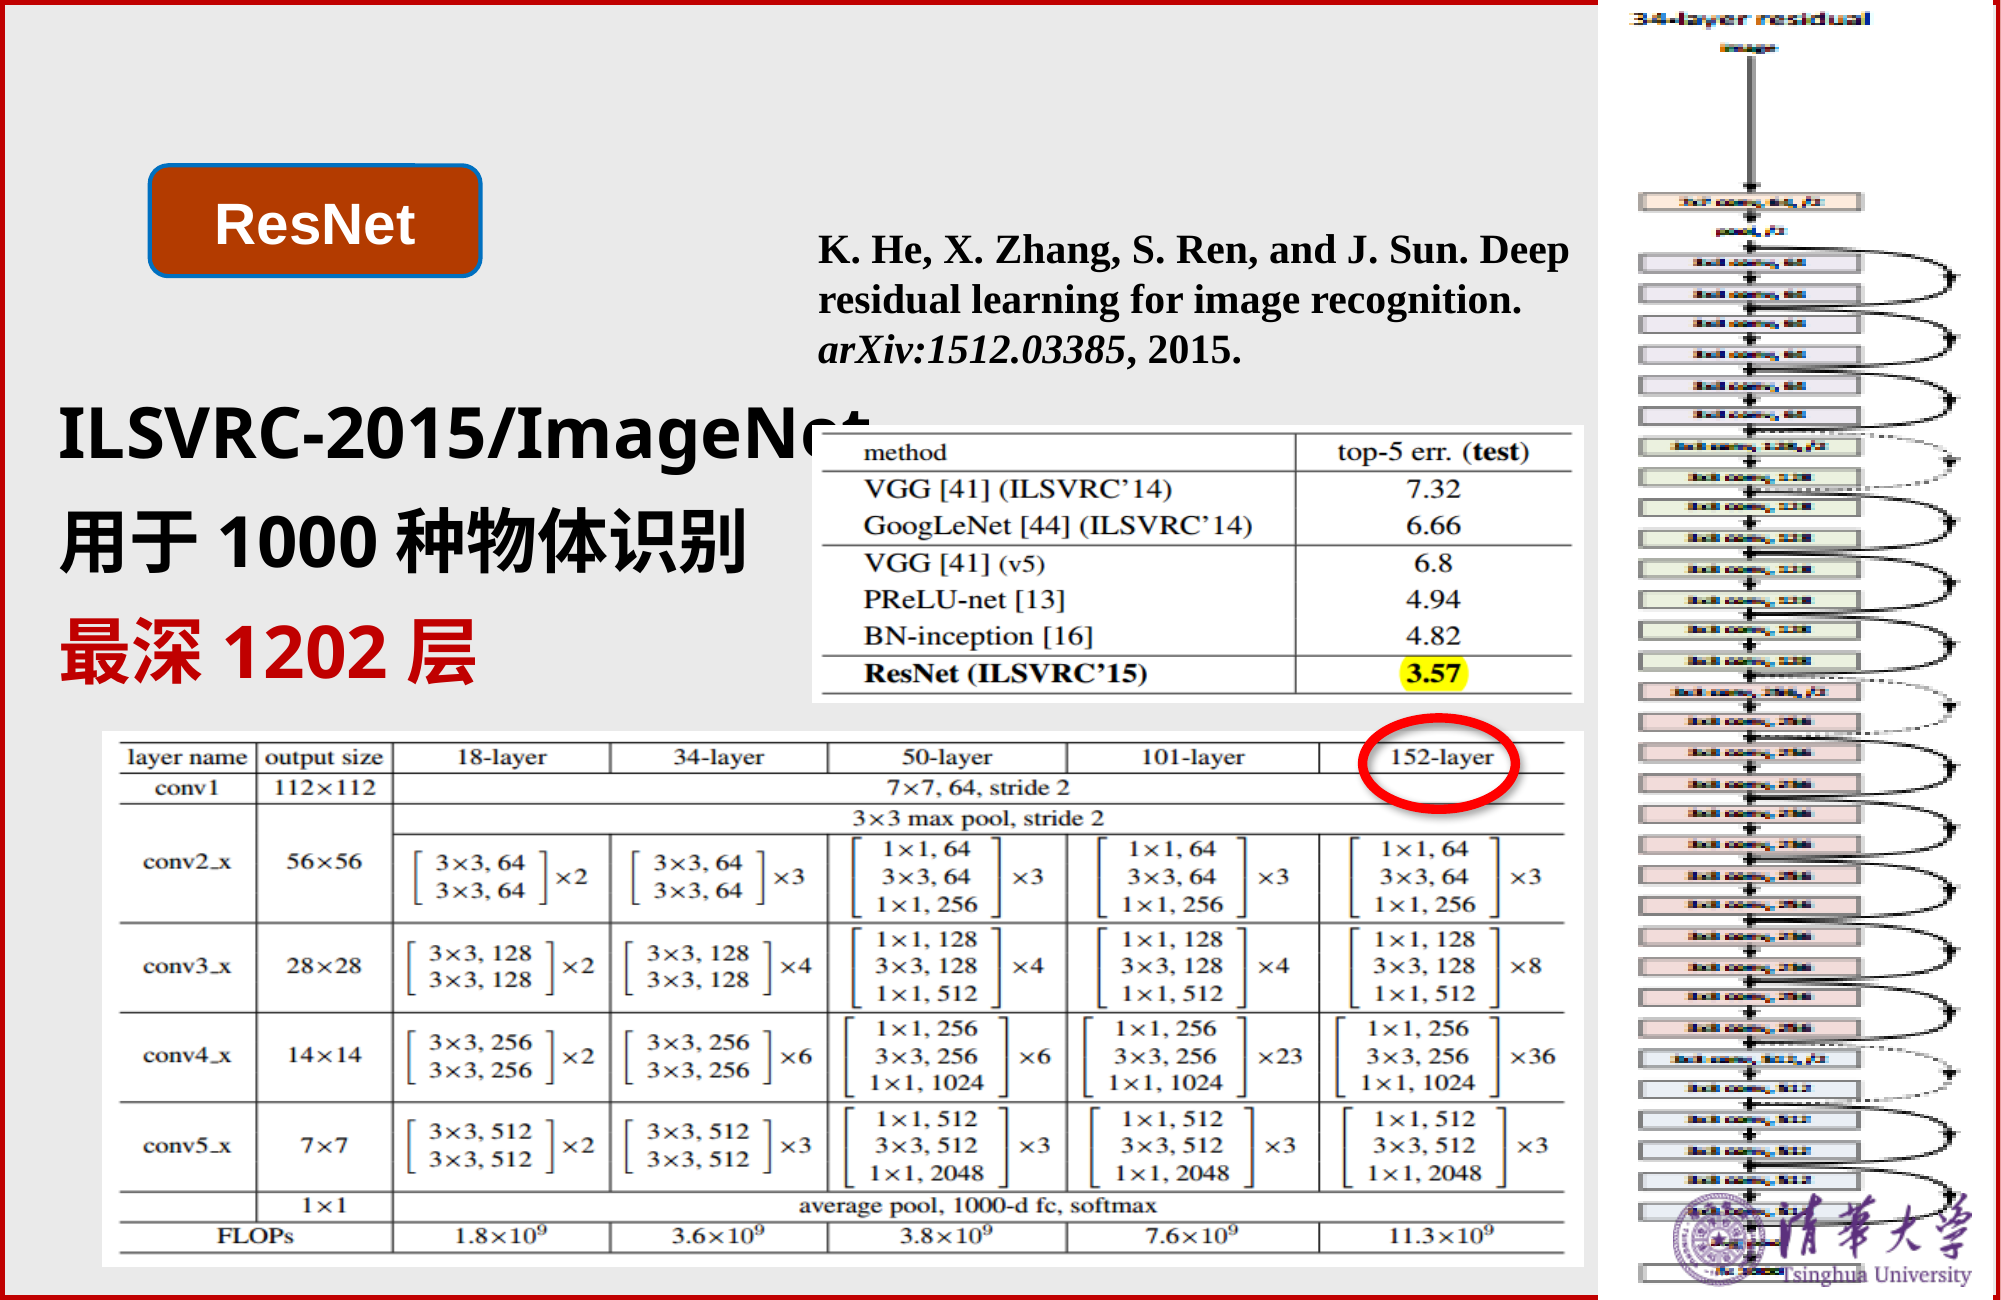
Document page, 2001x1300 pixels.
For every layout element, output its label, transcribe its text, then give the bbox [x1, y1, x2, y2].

text_box ResNet [147, 163, 483, 279]
text_box ILSVRC-2015/ImageNet 用于1000种物体识别 最深1202层 [0, 0, 1596, 1300]
picture [812, 424, 1584, 703]
text_box [1389, 717, 1489, 729]
text_box ILSVRC-2015/ImageNet 用于1000种物体识别 最深1202层 [1996, 0, 2001, 1300]
picture [1598, 0, 1993, 1300]
text_box K. He, X. Zhang, S. Ren, and J. Sun. Deep residual learning for image recognition. arXiv:1512.03385, 2015. [799, 212, 1593, 382]
picture [101, 731, 1584, 1267]
